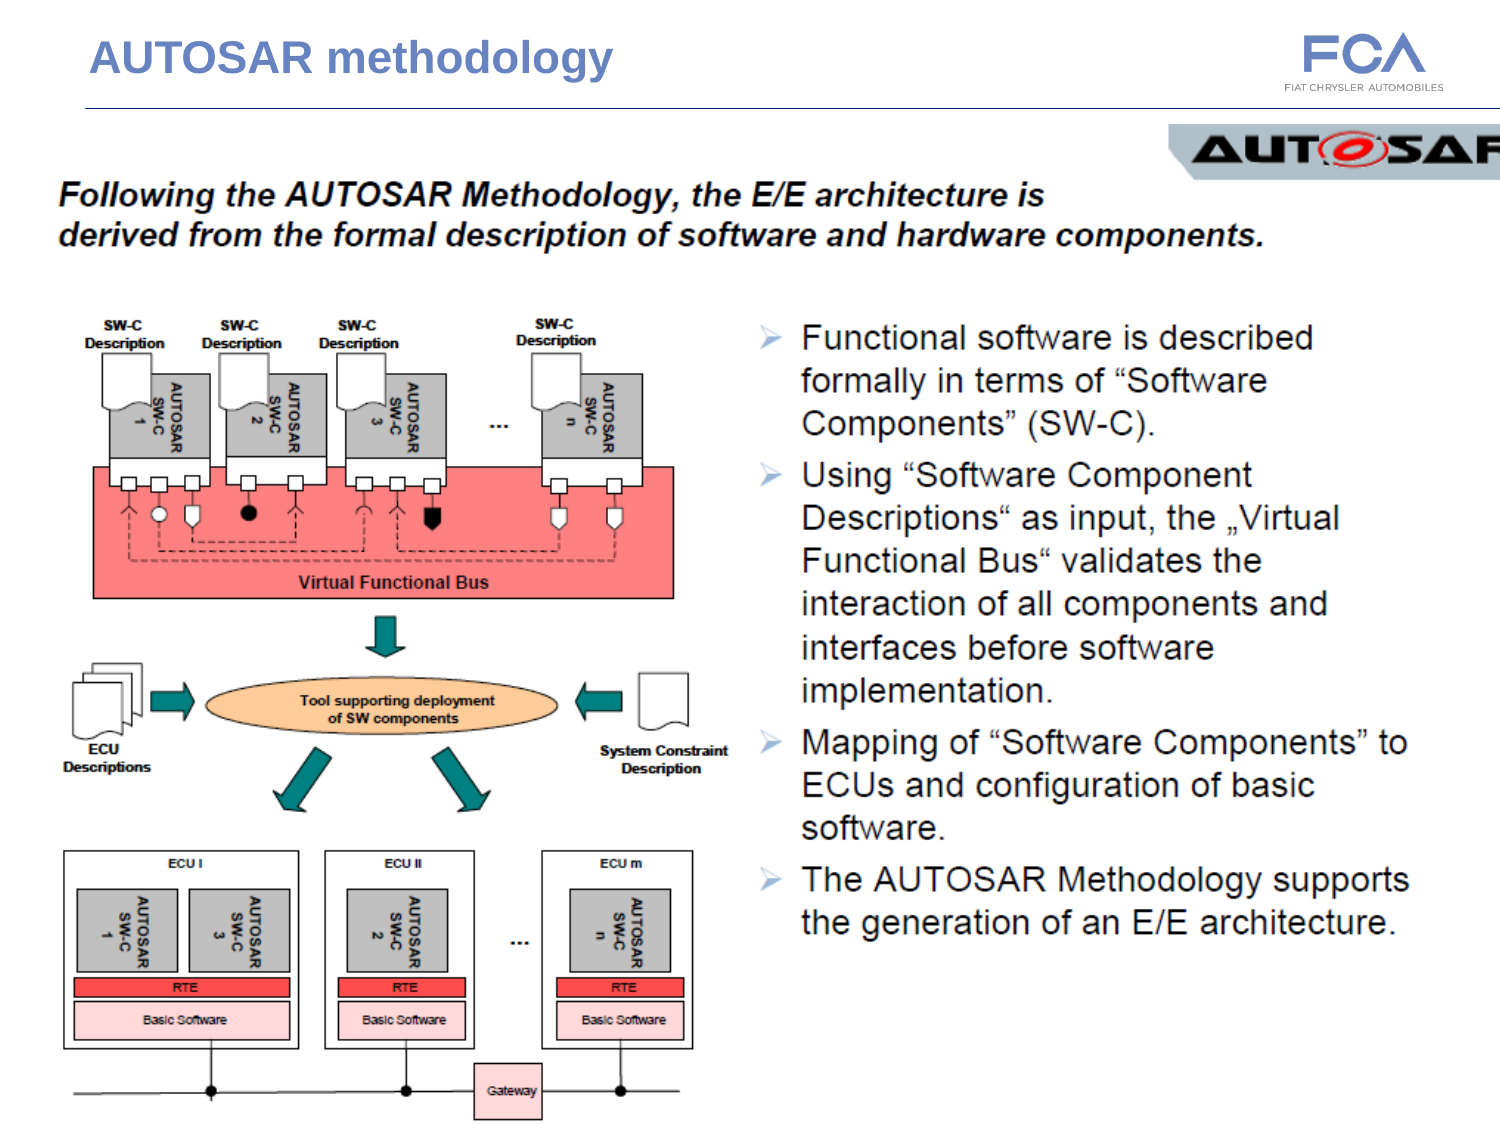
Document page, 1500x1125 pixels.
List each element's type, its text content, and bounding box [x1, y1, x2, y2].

picture [0, 124, 1500, 1125]
picture [1285, 32, 1443, 91]
list AUTOSAR methodology [88, 33, 1082, 87]
